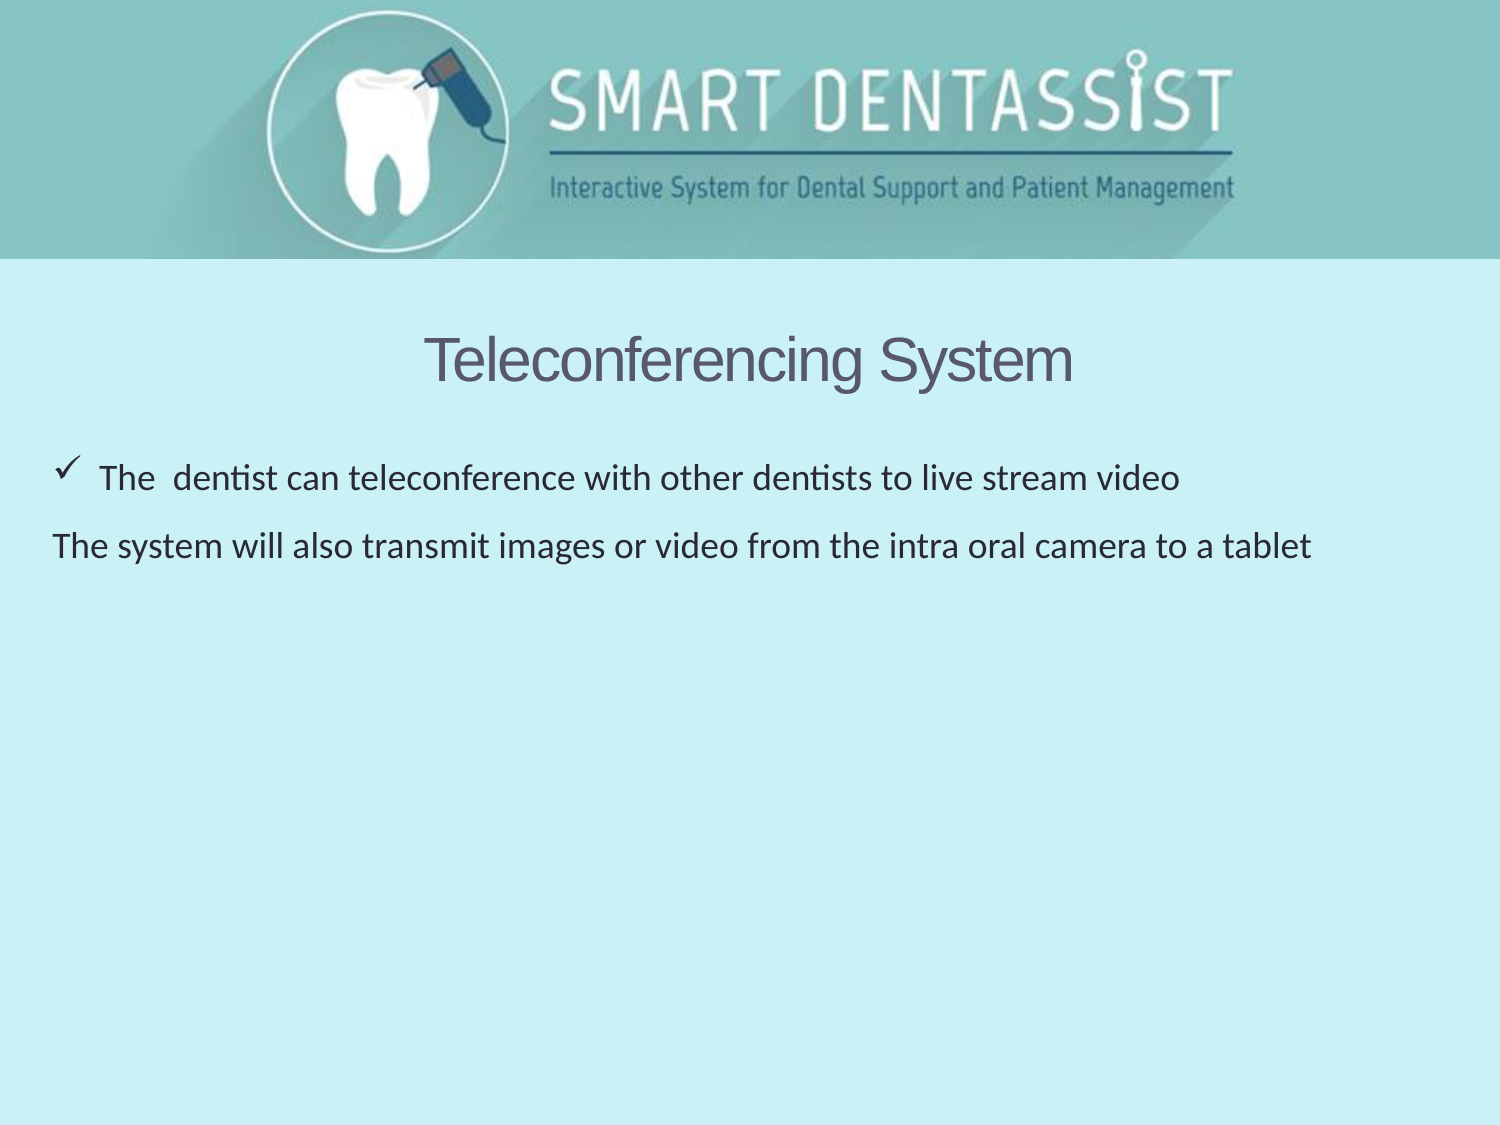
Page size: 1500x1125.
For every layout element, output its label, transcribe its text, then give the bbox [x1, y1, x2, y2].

text_box The dentist can teleconference with other dentists to live stream video The system will also transmit images or video from the intra oral camera to a tablet [37, 423, 1450, 574]
title Teleconferencing System [0, 265, 1500, 450]
picture [0, 0, 1500, 259]
